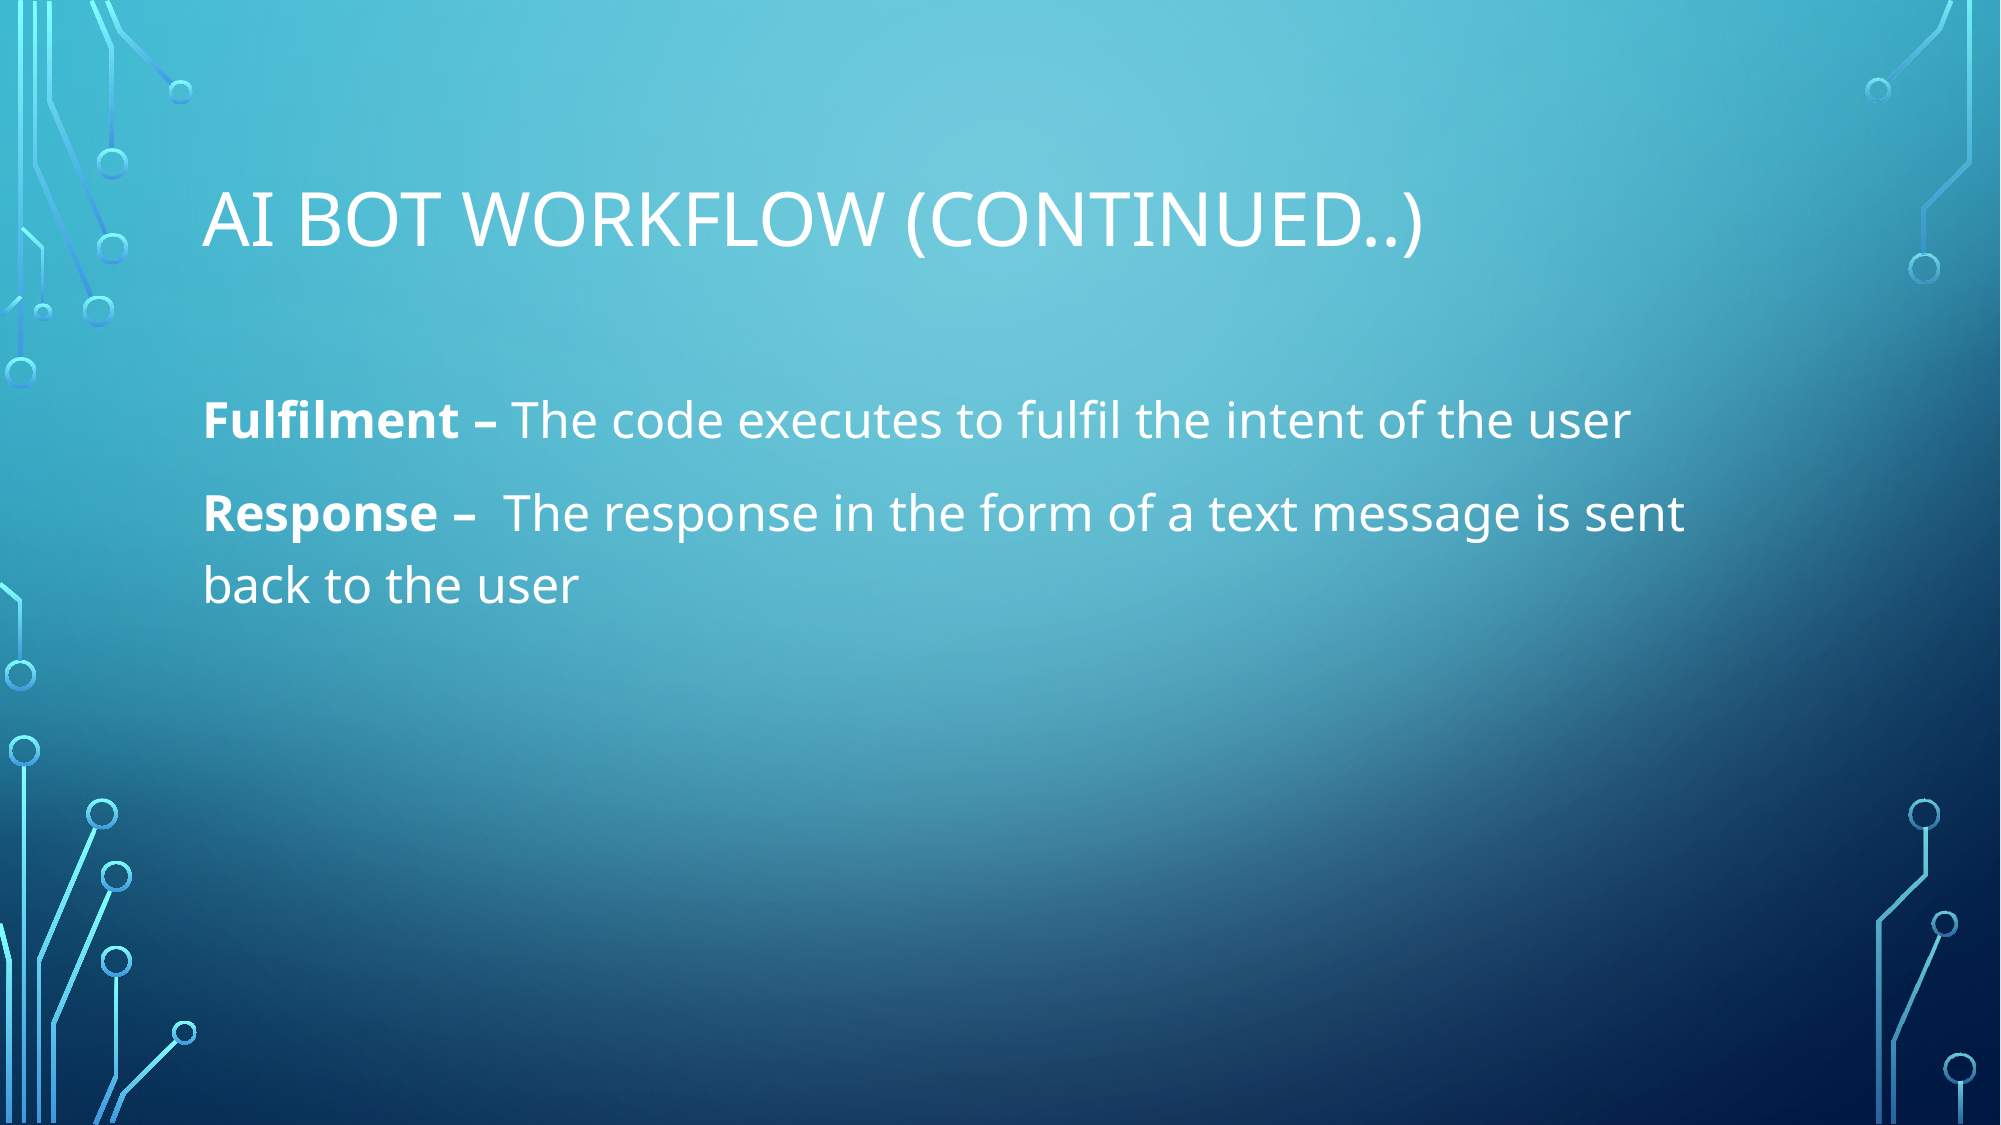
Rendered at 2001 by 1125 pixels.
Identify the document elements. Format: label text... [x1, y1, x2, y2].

list Fulfilment – The code executes to fulfil the intent of the user Response – The response in the form of a text message is sent back to the user [187, 369, 1813, 999]
title AI BOT workflow (continued..) [187, 101, 1813, 344]
